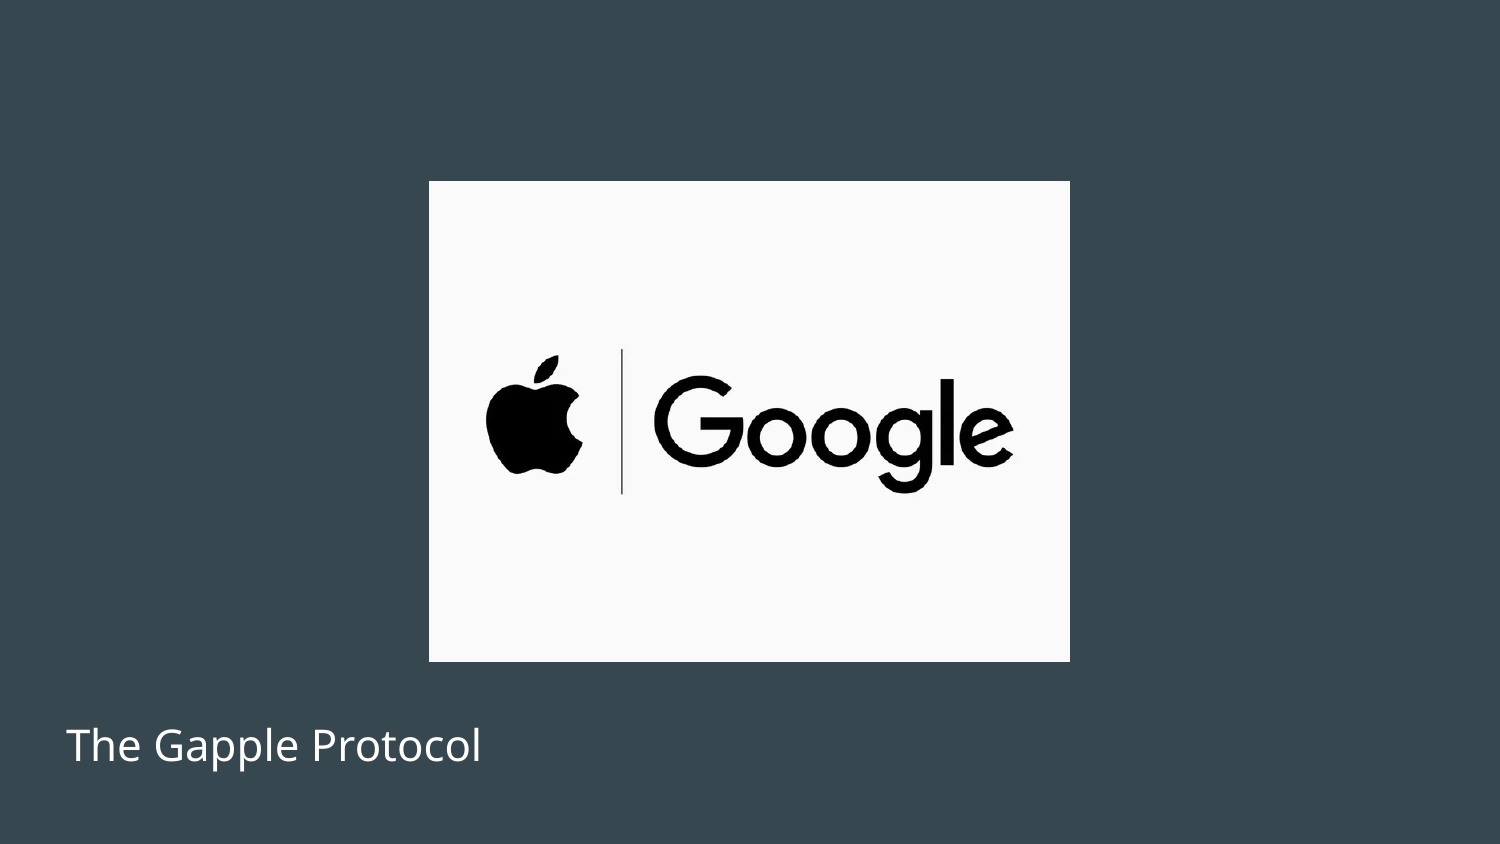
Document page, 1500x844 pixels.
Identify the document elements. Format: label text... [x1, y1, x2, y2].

picture [429, 181, 1071, 663]
list The Gapple Protocol [51, 694, 1036, 794]
